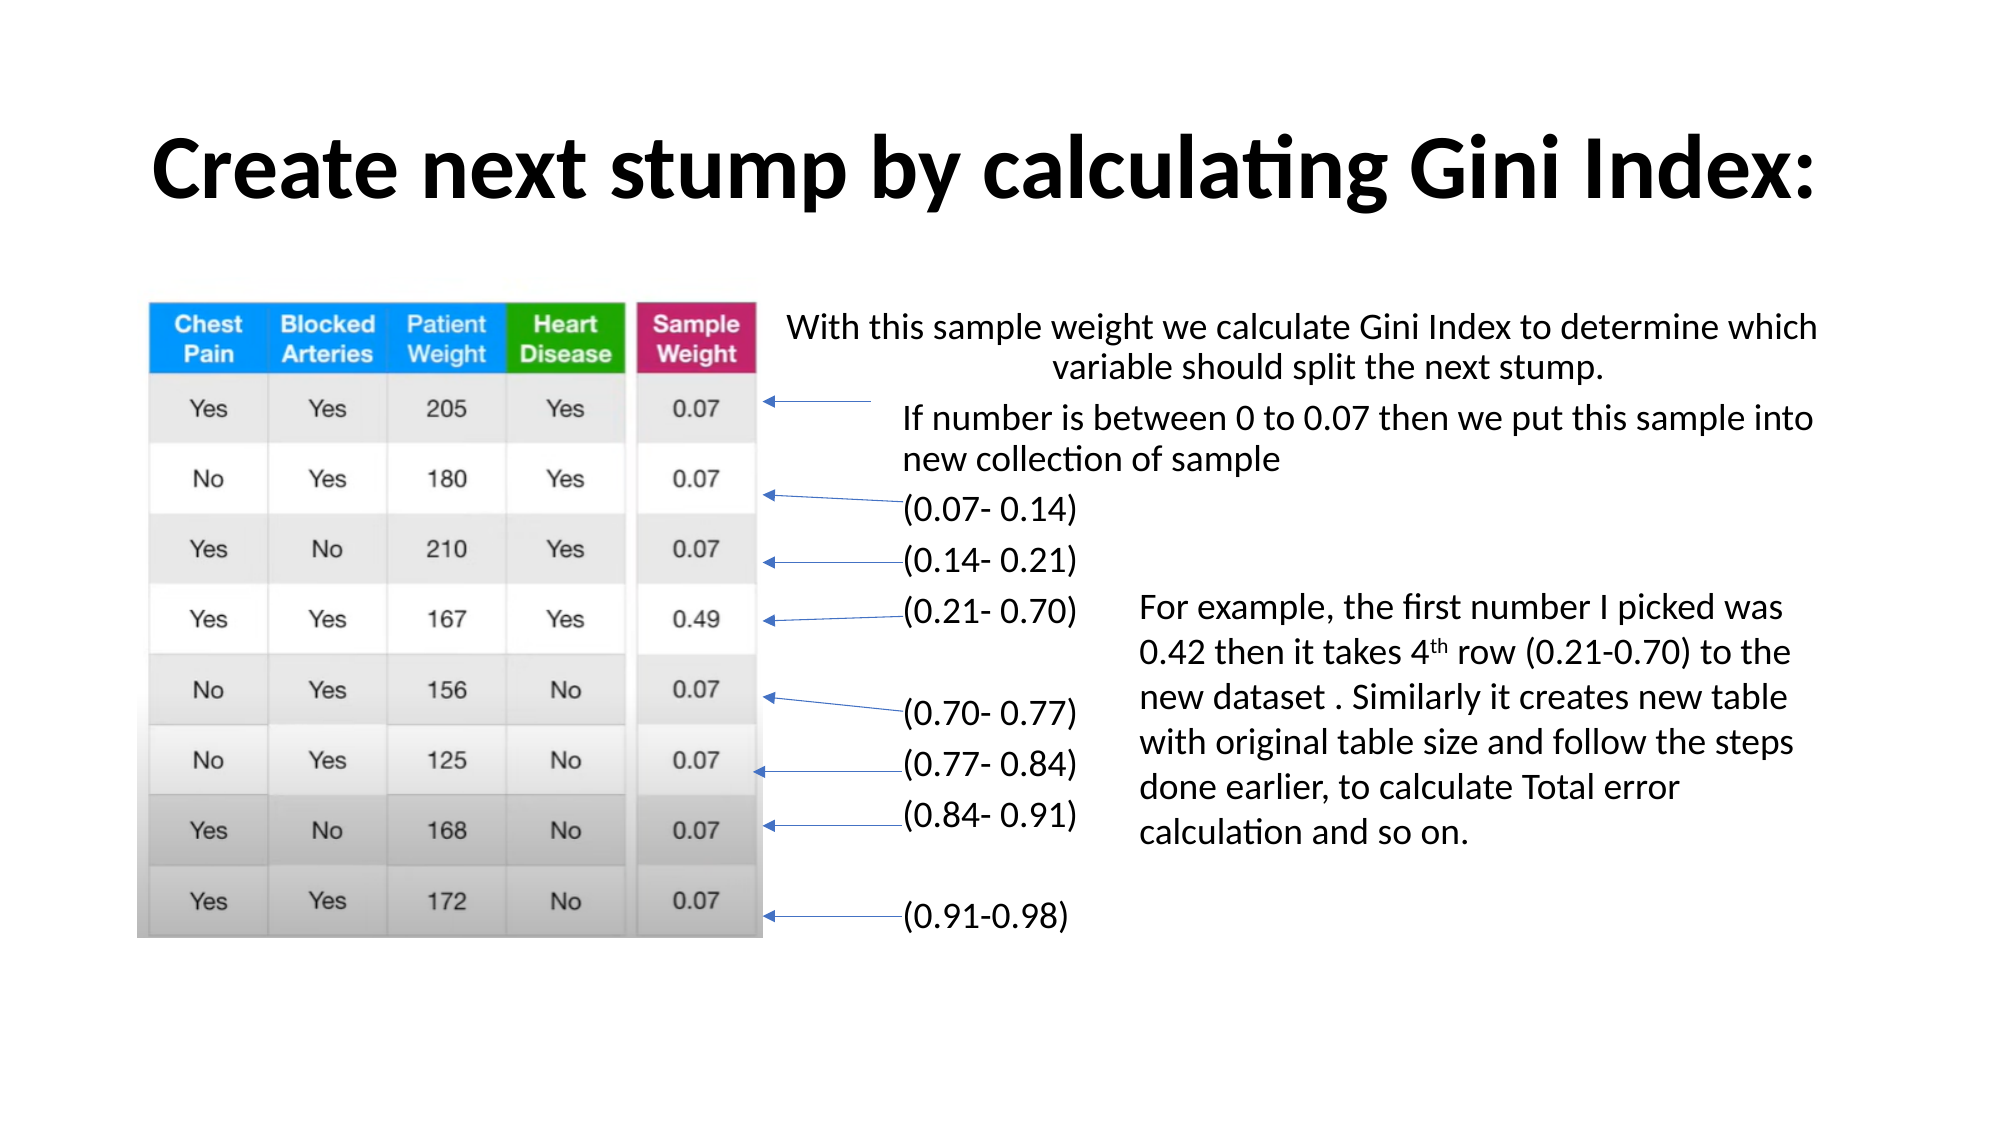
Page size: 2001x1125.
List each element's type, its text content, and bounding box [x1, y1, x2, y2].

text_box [762, 616, 904, 621]
list With this sample weight we calculate Gini Index to determine which variable should split the next stump. If number is between 0 to 0.07 then we put this sample into new collection of sample (0.07- 0.14) (0.14- 0.21) (0.21- 0.70) (0.70- 0.77) (0.77- 0.84) (0.84- 0.91) (0.91-0.98) [137, 299, 1863, 1014]
title Create next stump by calculating Gini Index: [137, 59, 1863, 278]
text_box For example, the first number I picked was 0.42 then it takes 4th row (0.21-0.70) to the new dataset . Similarly it creates new table with original table size and follow the steps done earlier, to calculate Total error calculation and so on. [1124, 574, 1830, 860]
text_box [762, 494, 904, 502]
picture [137, 277, 763, 938]
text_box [762, 696, 904, 712]
